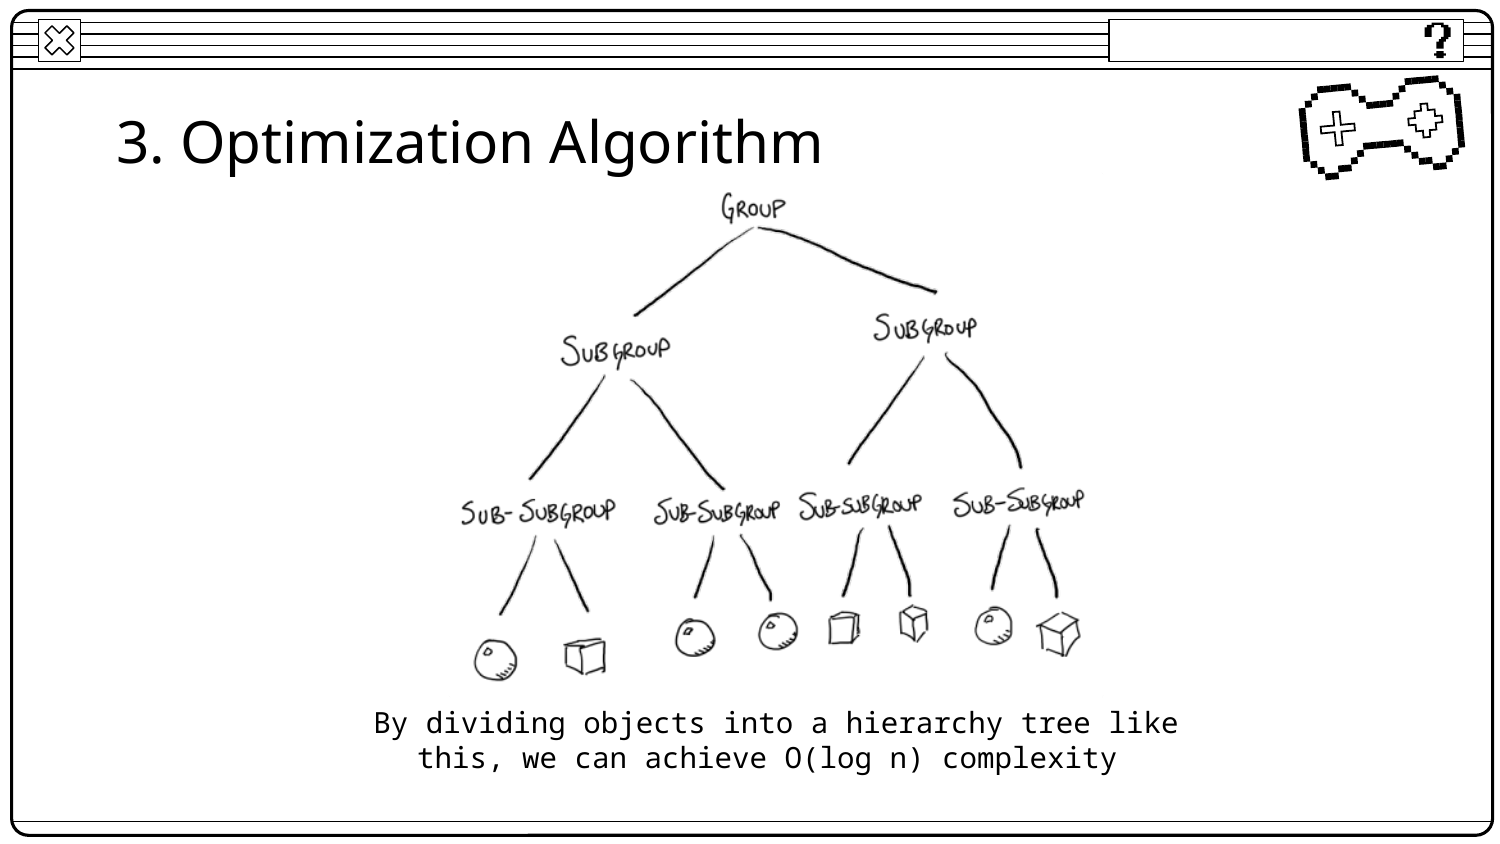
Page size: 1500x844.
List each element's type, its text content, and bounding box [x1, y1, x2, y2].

text_box By dividing objects into a hierarchy tree like this, we can achieve O(log n) complexity [345, 697, 1206, 783]
picture [448, 172, 1104, 698]
title 3. Optimization Algorithm [81, 93, 859, 188]
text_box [1298, 75, 1466, 181]
